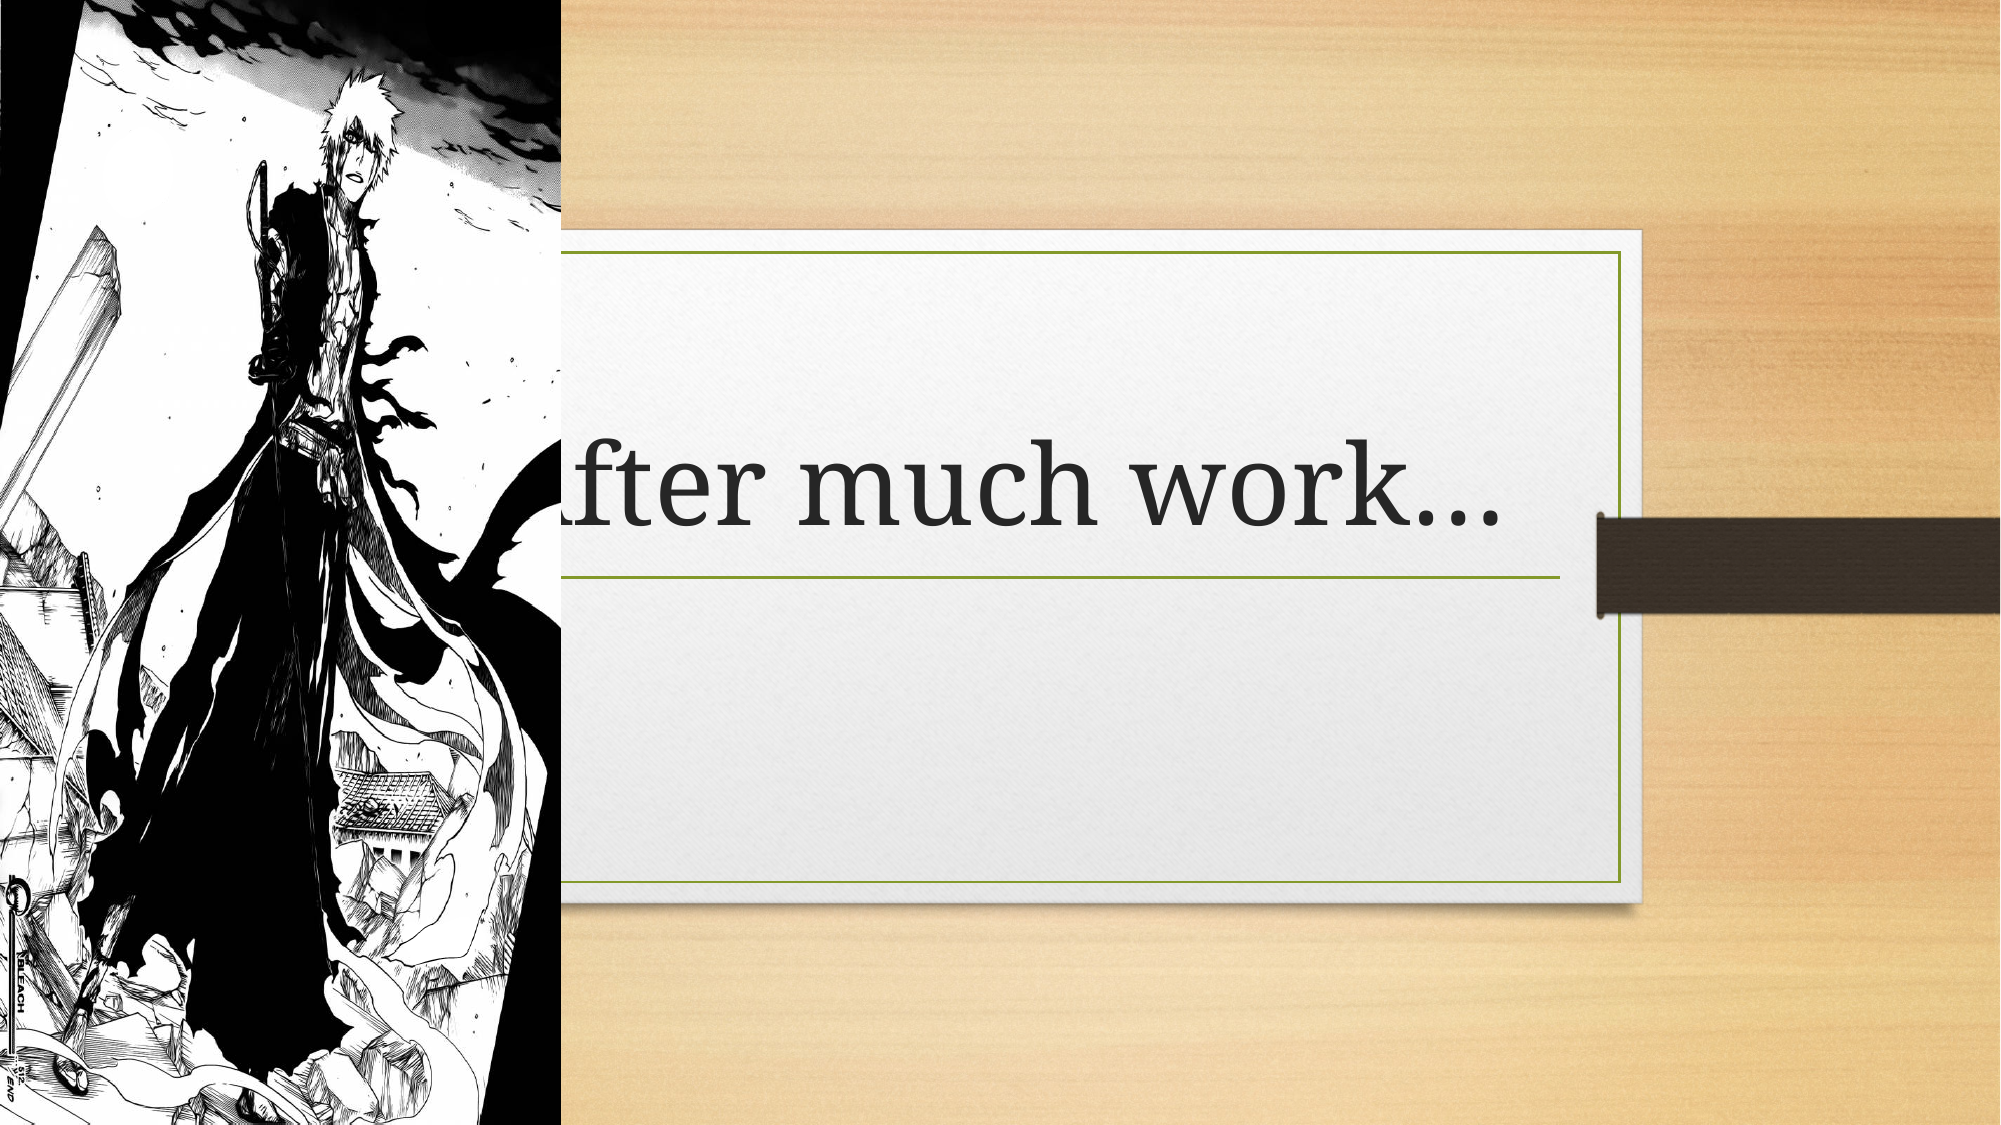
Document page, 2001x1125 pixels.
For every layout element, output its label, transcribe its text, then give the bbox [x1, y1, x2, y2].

picture [0, 0, 2001, 1125]
title After much work… [561, 306, 1560, 556]
